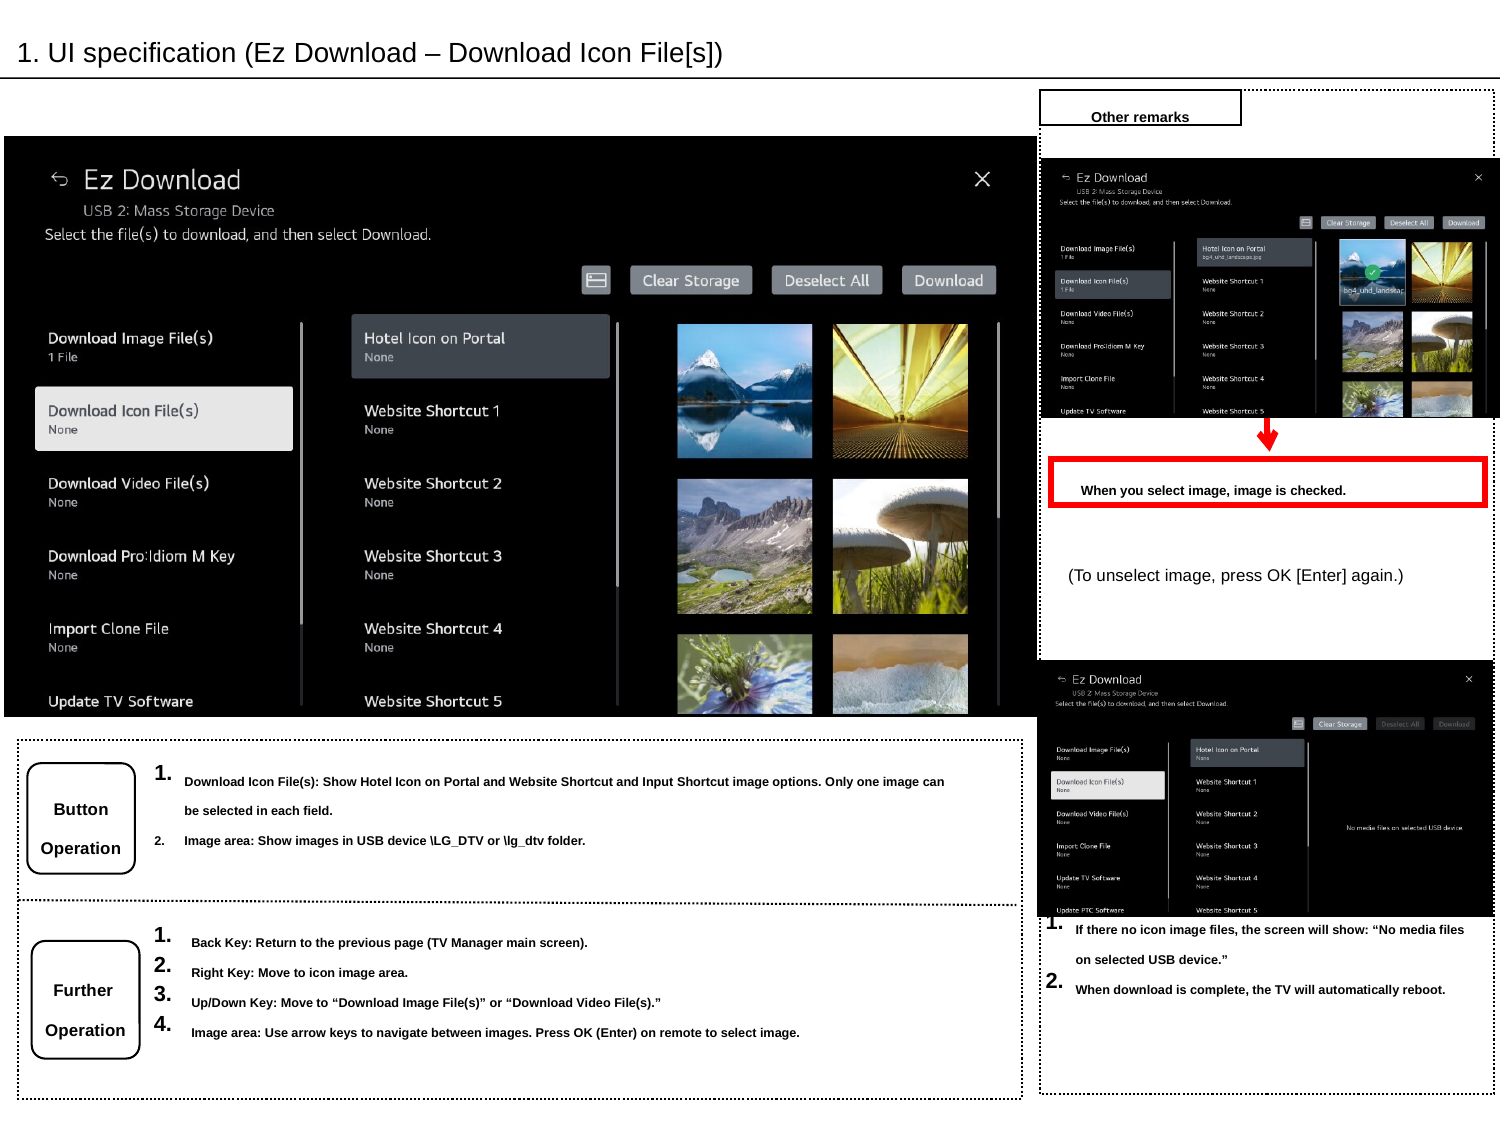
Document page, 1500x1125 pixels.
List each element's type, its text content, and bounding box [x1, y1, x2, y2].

text_box 1. UI specification (Ez Download – Download Icon File[s]) [2, 7, 1317, 78]
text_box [1249, 431, 1288, 435]
picture [4, 136, 1493, 917]
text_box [17, 725, 1495, 1099]
picture [1041, 158, 1500, 419]
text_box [17, 89, 1495, 157]
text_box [1041, 425, 1495, 662]
